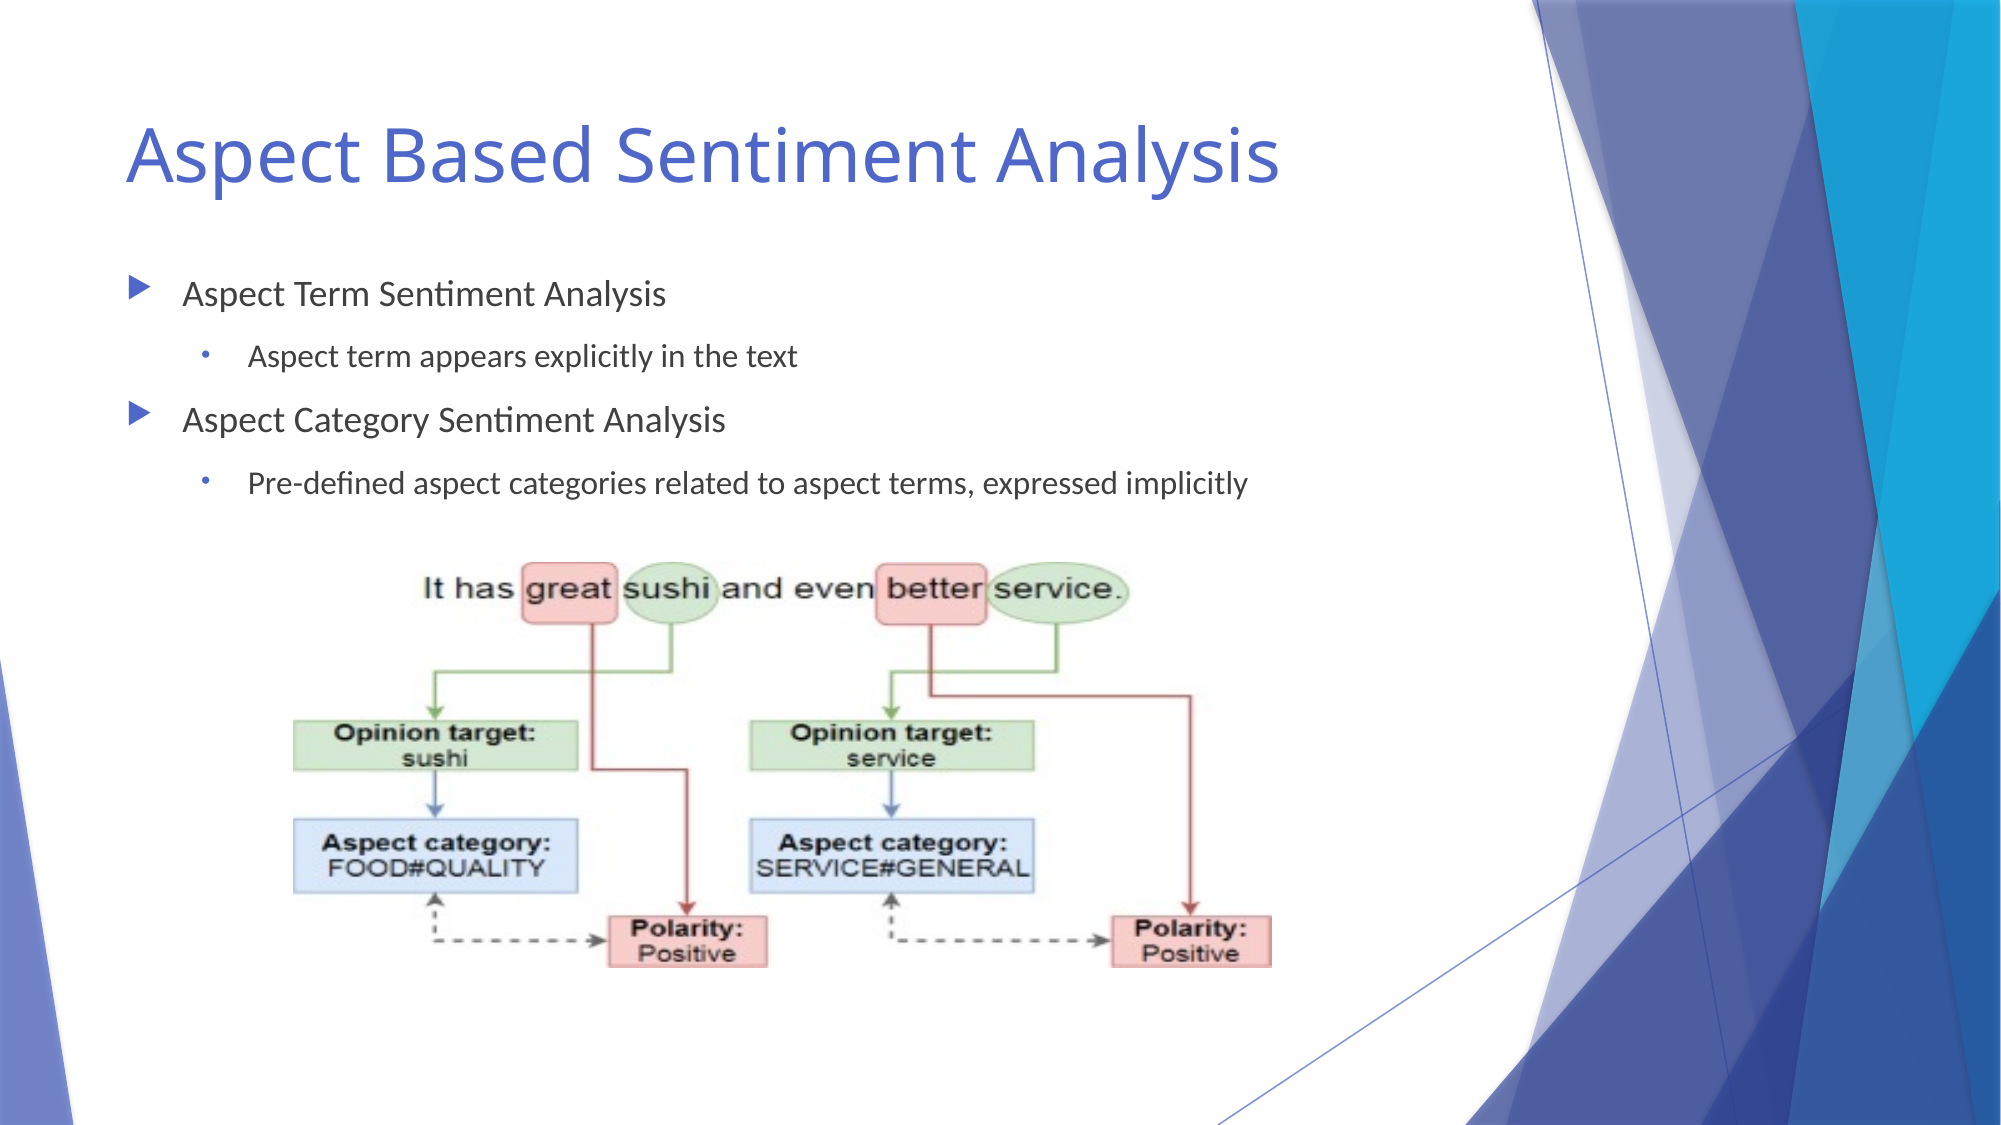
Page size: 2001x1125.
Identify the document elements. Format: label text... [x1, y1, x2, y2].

title Aspect Based Sentiment Analysis [111, 99, 1522, 260]
picture [293, 561, 1273, 968]
list Aspect Term Sentiment Analysis Aspect term appears explicitly in the text Aspect Category Sentiment Analysis Pre-defined aspect categories related to aspect terms, expressed implicitly [111, 260, 1522, 992]
